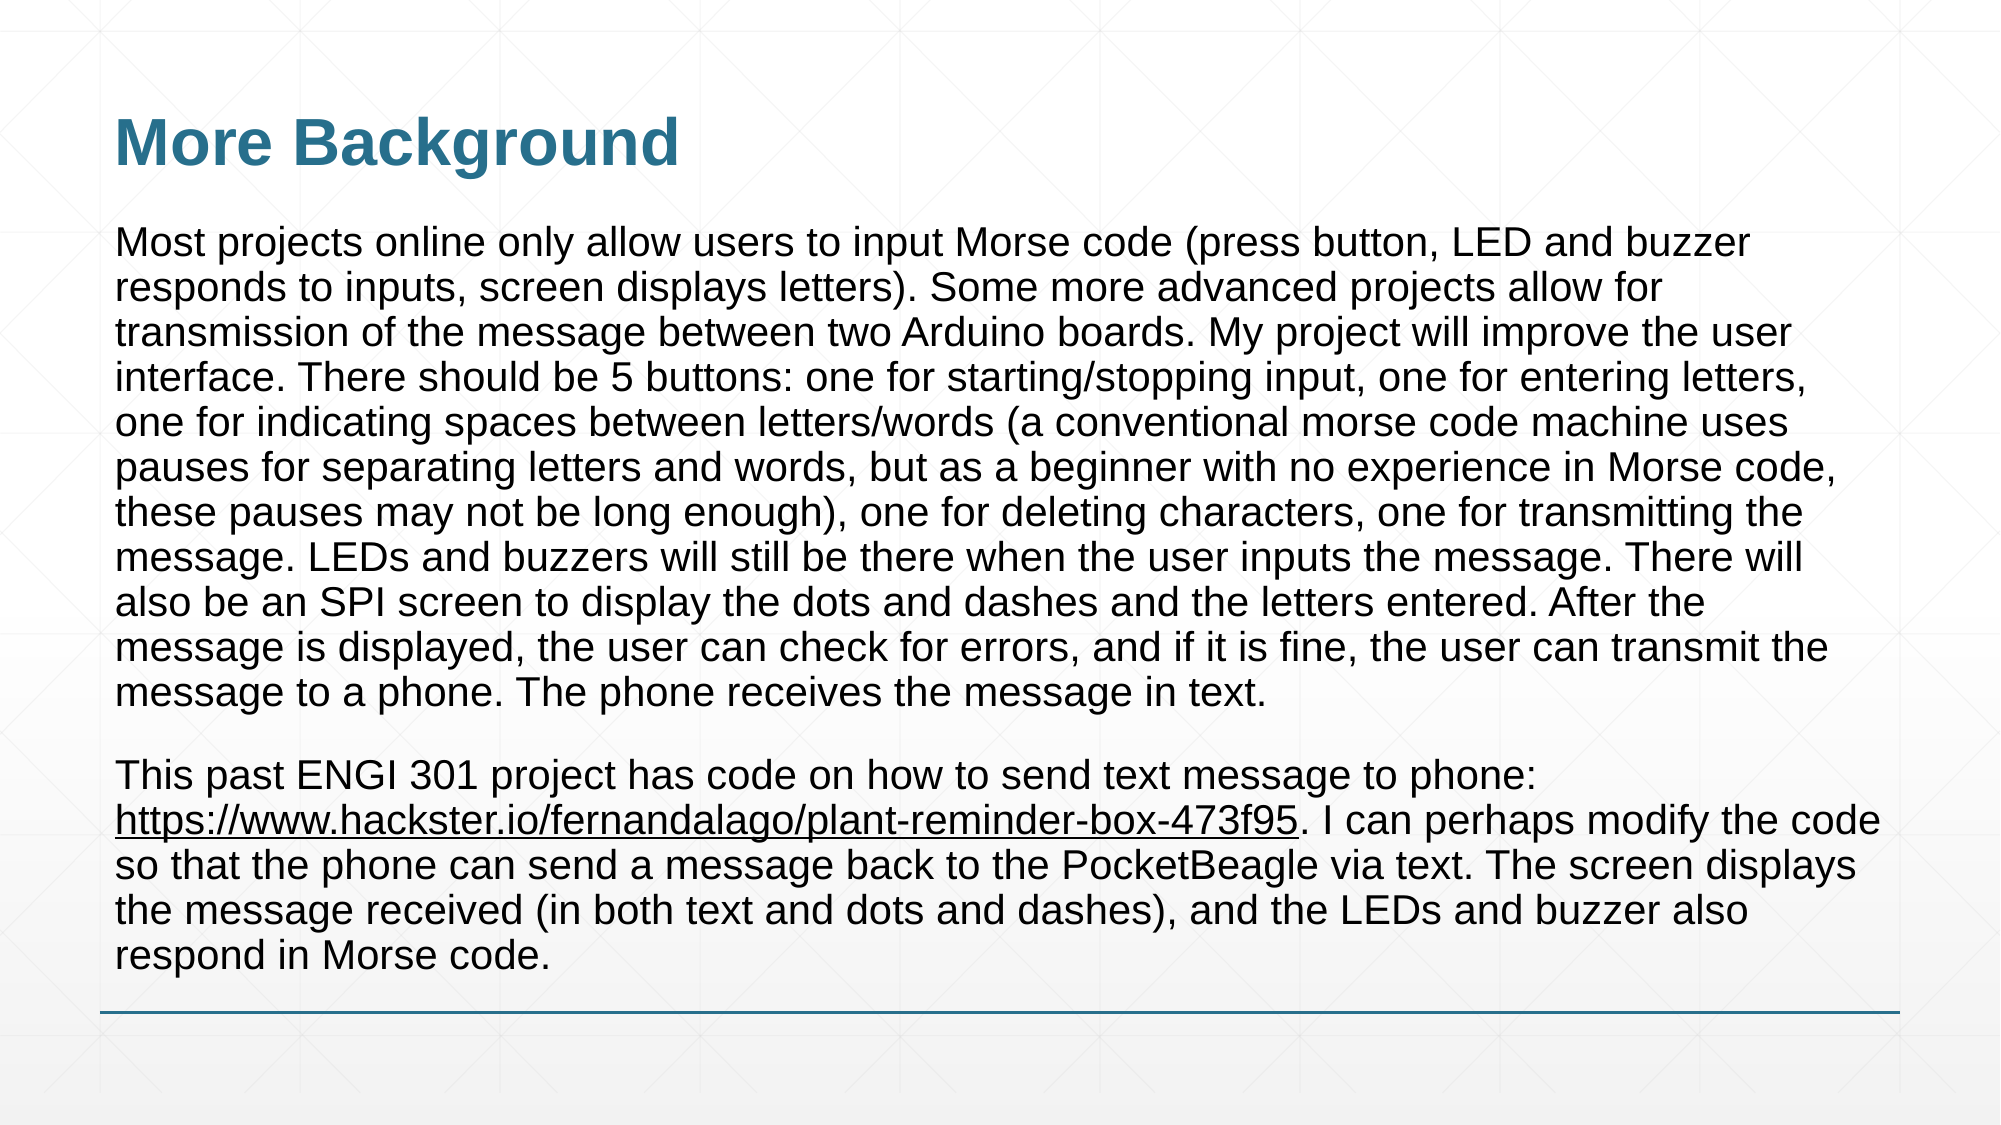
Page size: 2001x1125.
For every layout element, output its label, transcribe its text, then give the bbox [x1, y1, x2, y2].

title More Background [99, 37, 1900, 188]
list Most projects online only allow users to input Morse code (press button, LED and buzzer responds to inputs, screen displays letters). Some more advanced projects allow for transmission of the message between two Arduino boards. My project will improve the user interface. There should be 5 buttons: one for starting/stopping input, one for entering letters, one for indicating spaces between letters/words (a conventional morse code machine uses pauses for separating letters and words, but as a beginner with no experience in Morse code, these pauses may not be long enough), one for deleting characters, one for transmitting the message. LEDs and buzzers will still be there when the user inputs the message. There will also be an SPI screen to display the dots and dashes and the letters entered. After the message is displayed, the user can check for errors, and if it is fine, the user can transmit the message to a phone. The phone receives the message in text. This past ENGI 301 project has code on how to send text message to phone: https://www.hackster.io/fernandalago/plant-reminder-box-473f95. I can perhaps modify the code so that the phone can send a message back to the PocketBeagle via text. The screen displays the message received (in both text and dots and dashes), and the LEDs and buzzer also respond in Morse code. [99, 212, 1900, 988]
